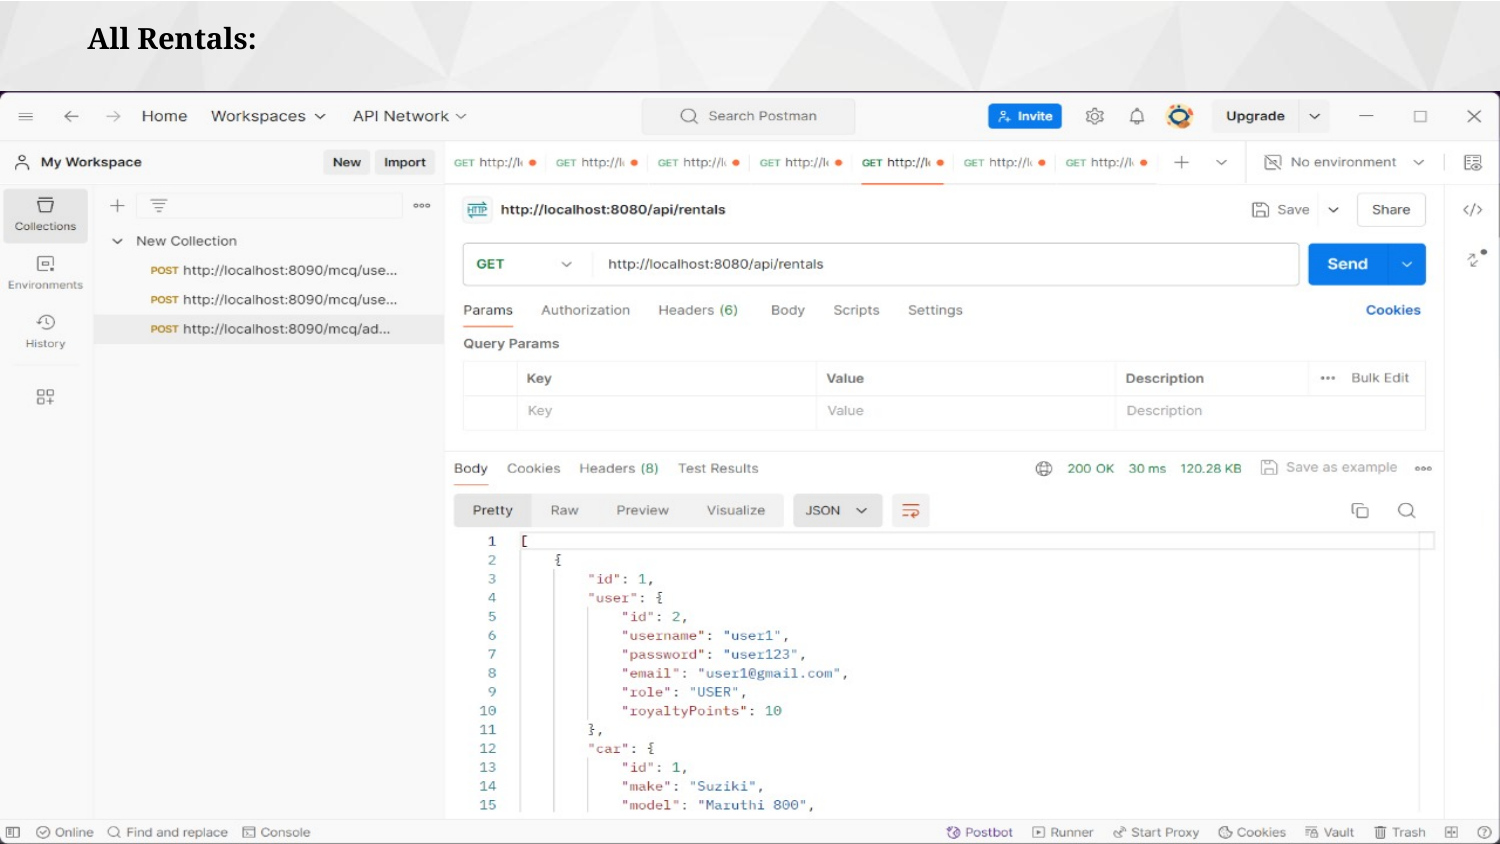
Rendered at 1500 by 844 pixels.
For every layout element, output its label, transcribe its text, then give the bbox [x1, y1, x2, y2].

text_box All Rentals: [72, 12, 639, 63]
picture [0, 1, 1500, 844]
